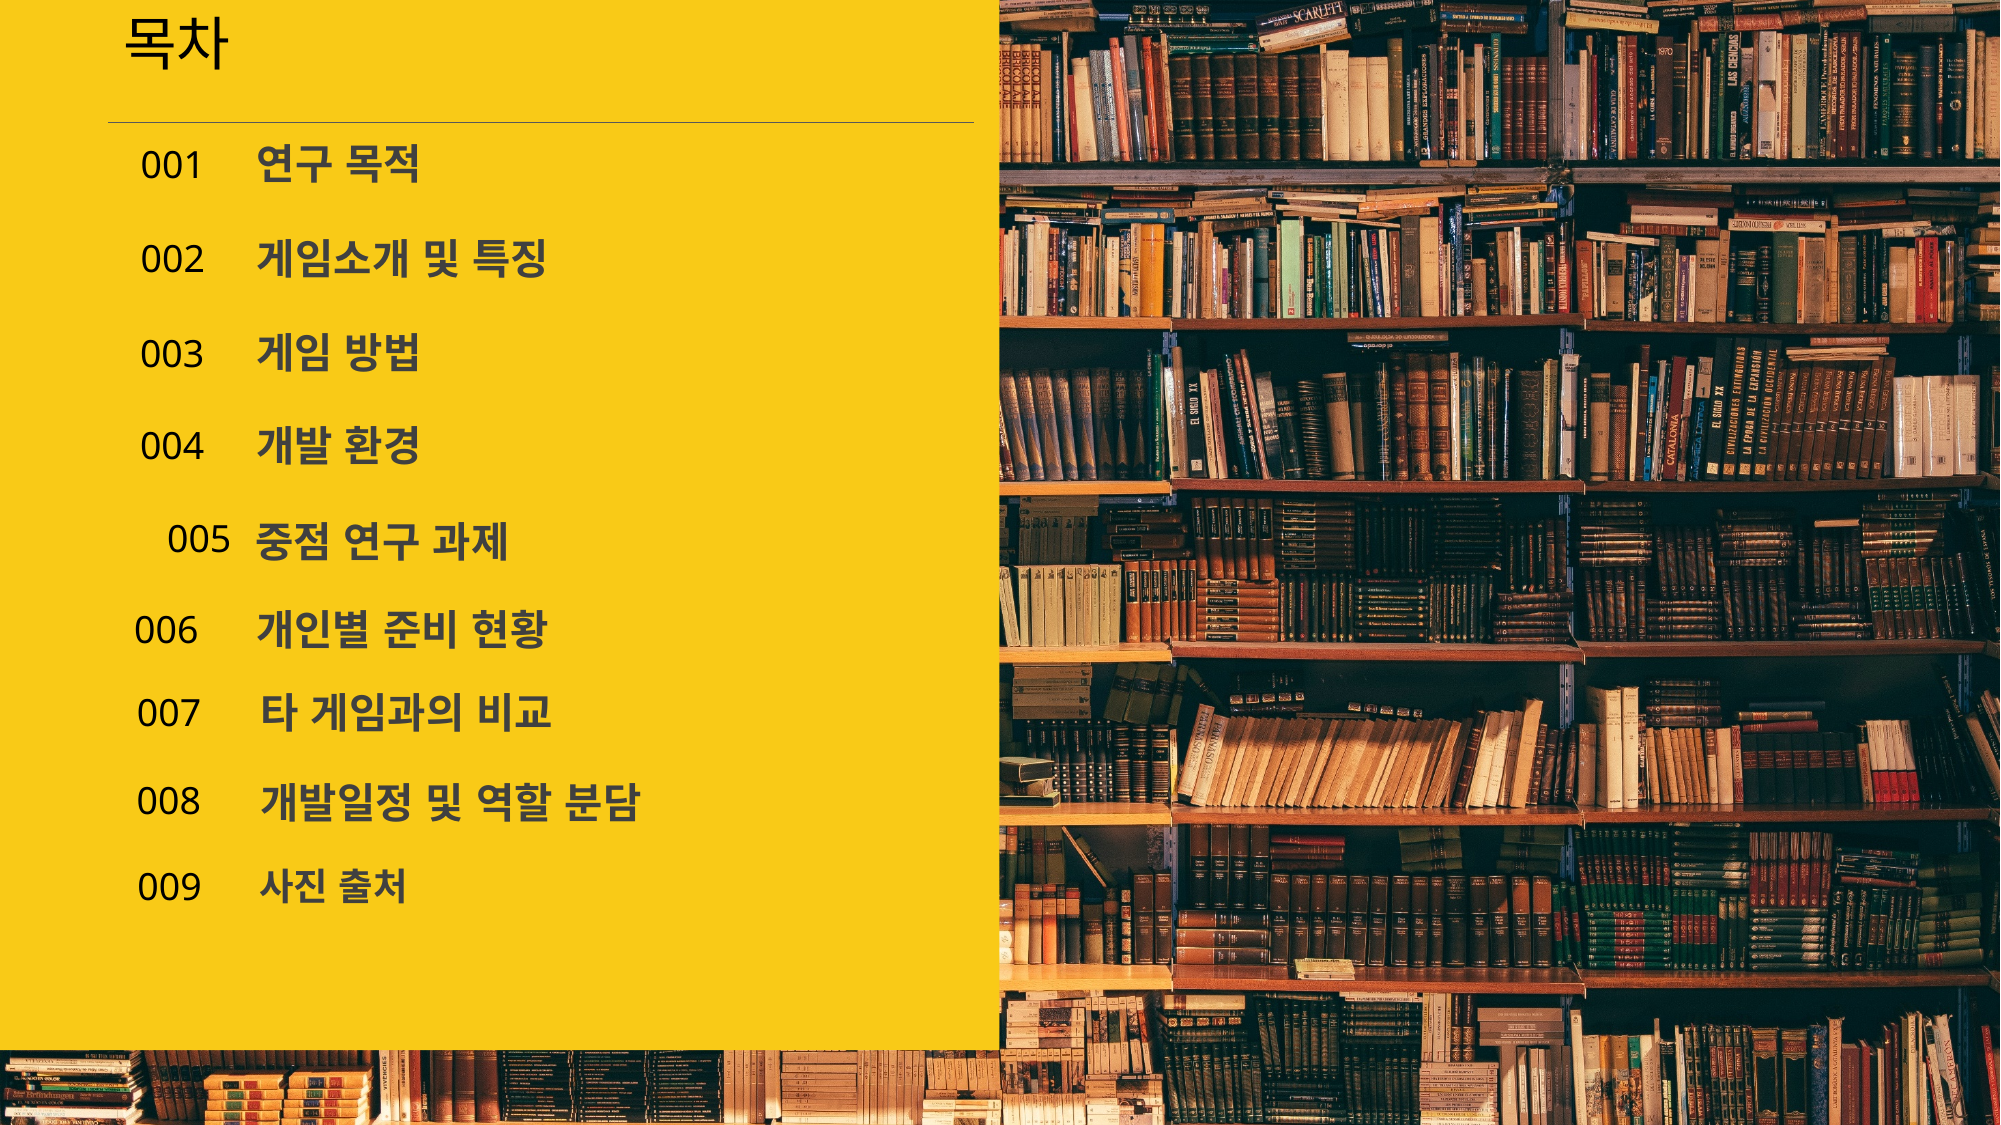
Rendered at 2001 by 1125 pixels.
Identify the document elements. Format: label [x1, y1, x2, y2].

text_box [123, 411, 618, 478]
text_box [124, 225, 618, 291]
text_box [122, 508, 832, 574]
text_box [124, 130, 618, 197]
text_box [123, 319, 618, 386]
picture [0, 0, 2000, 1125]
